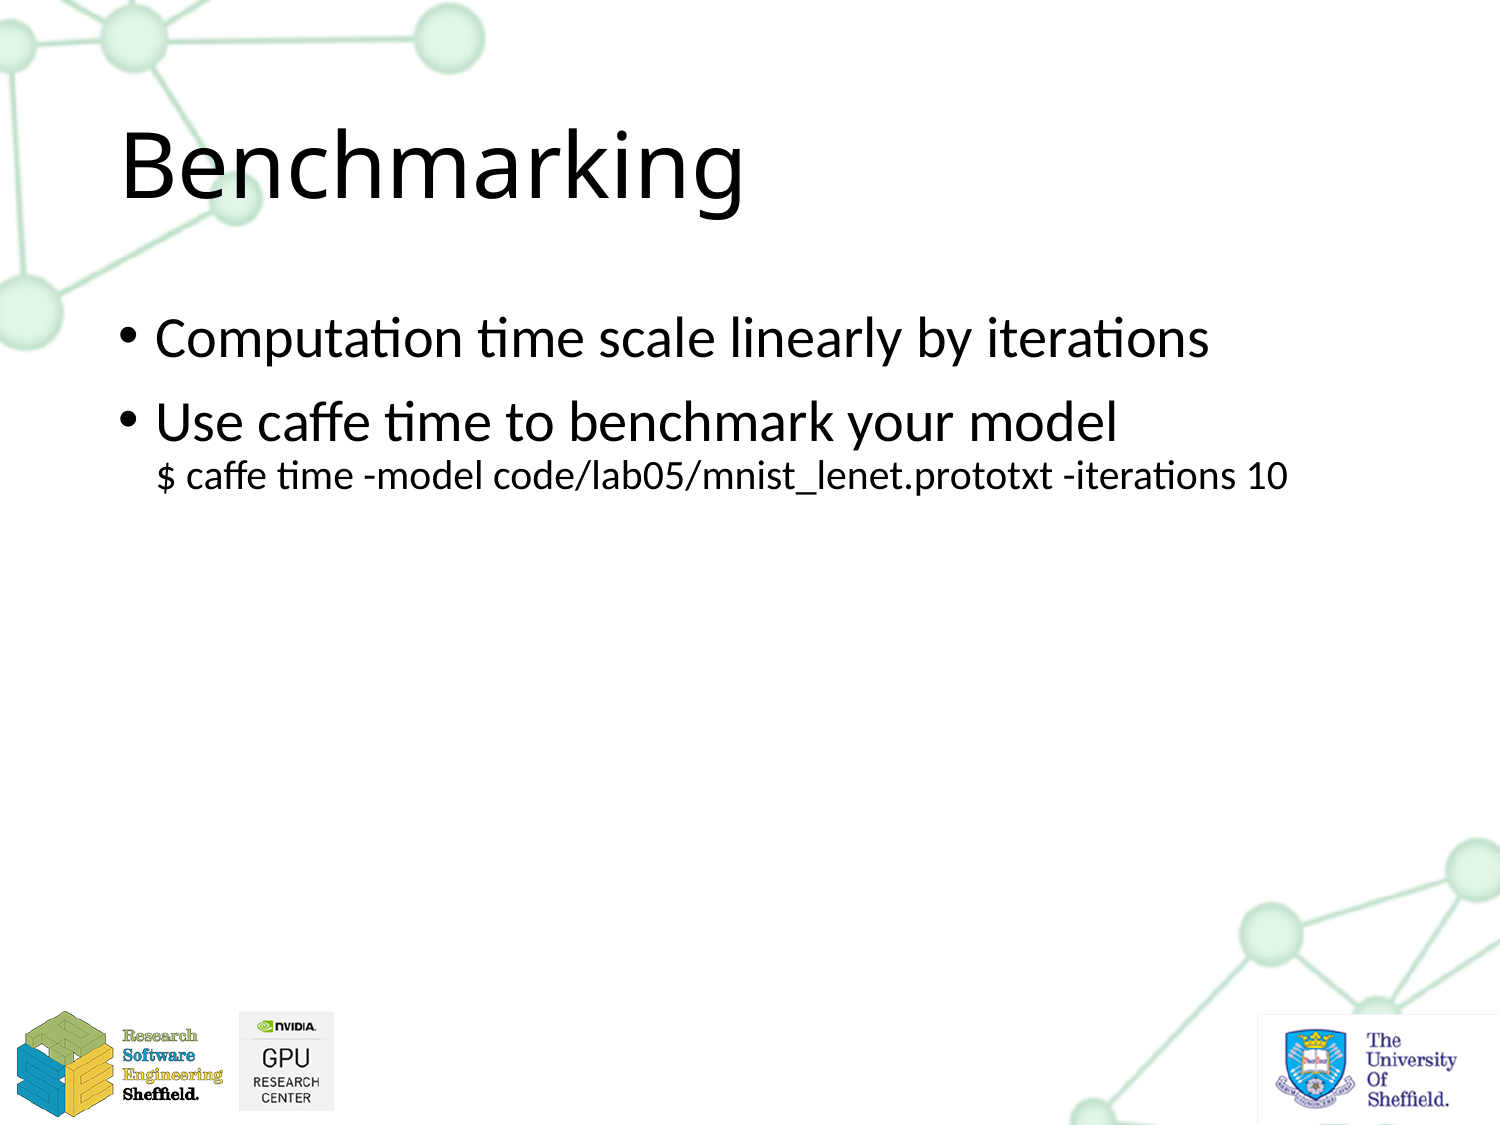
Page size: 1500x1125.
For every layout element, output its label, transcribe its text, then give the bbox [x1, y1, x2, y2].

title Benchmarking [103, 59, 1397, 278]
picture [0, 0, 1500, 1125]
list Computation time scale linearly by iterations Use caffe time to benchmark your model $ caffe time -model code/lab05/mnist_lenet.prototxt -iterations 10 [103, 299, 1397, 1014]
